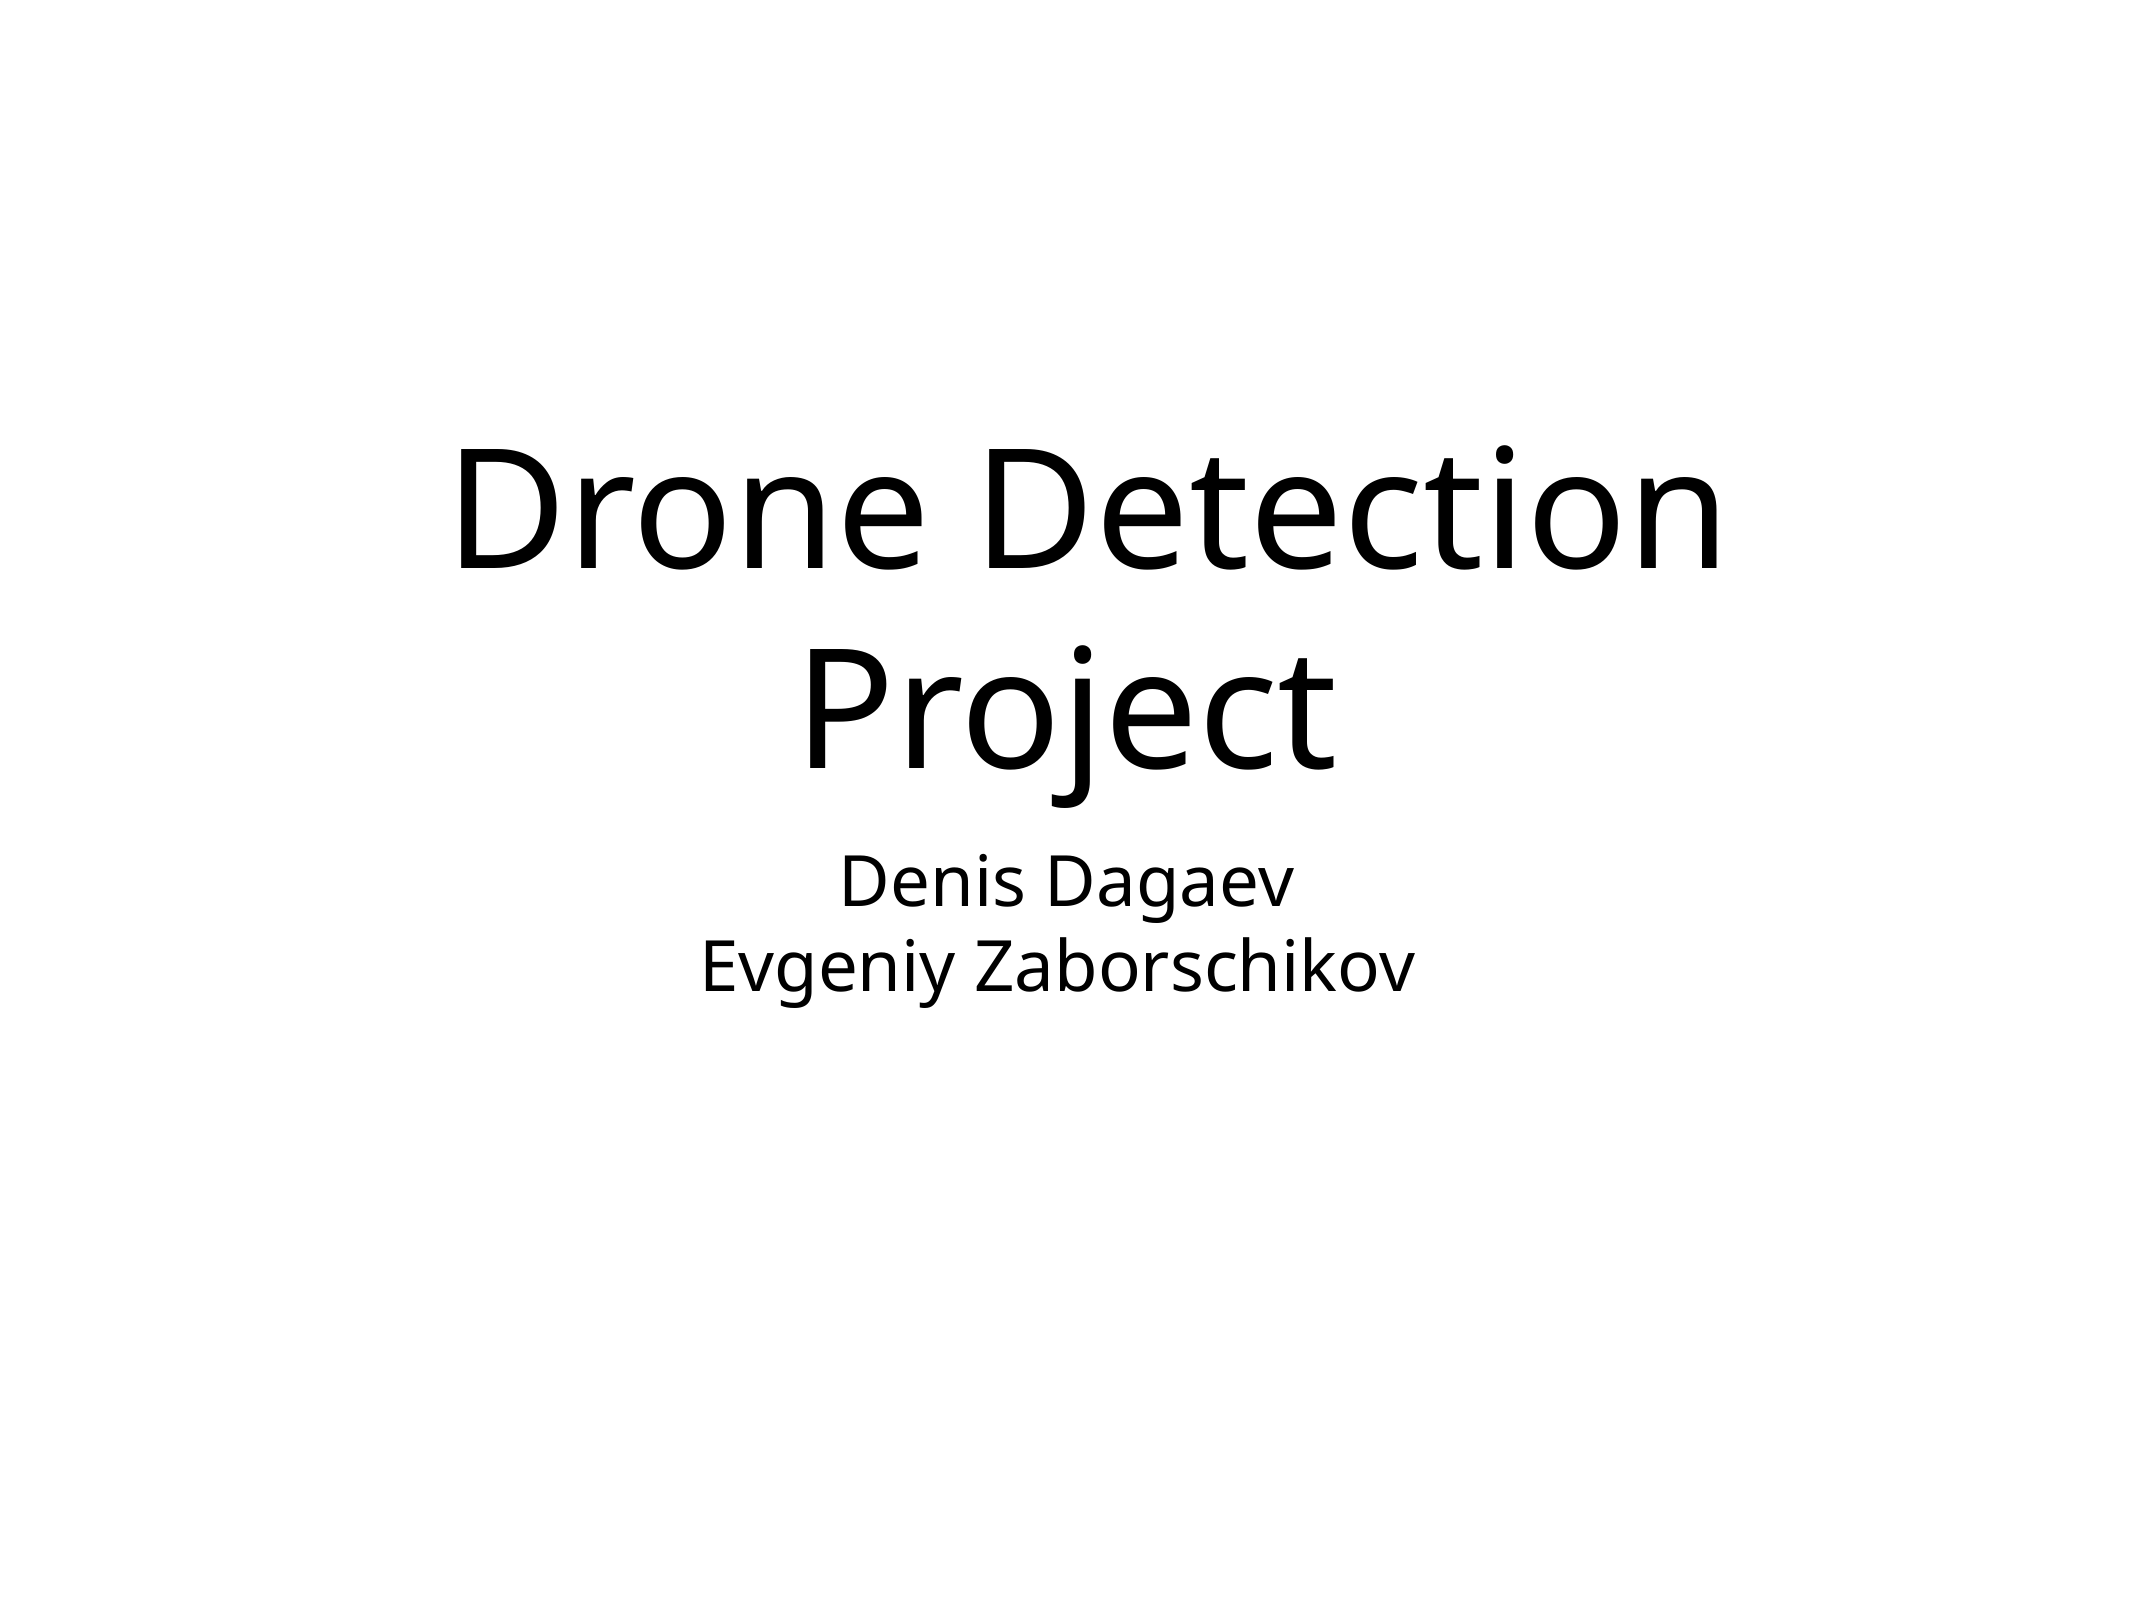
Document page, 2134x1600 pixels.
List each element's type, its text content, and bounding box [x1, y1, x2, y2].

subtitle Denis Dagaev Evgeniy Zaborschikov [208, 827, 1925, 1013]
title Drone Detection Project [208, 268, 1925, 811]
